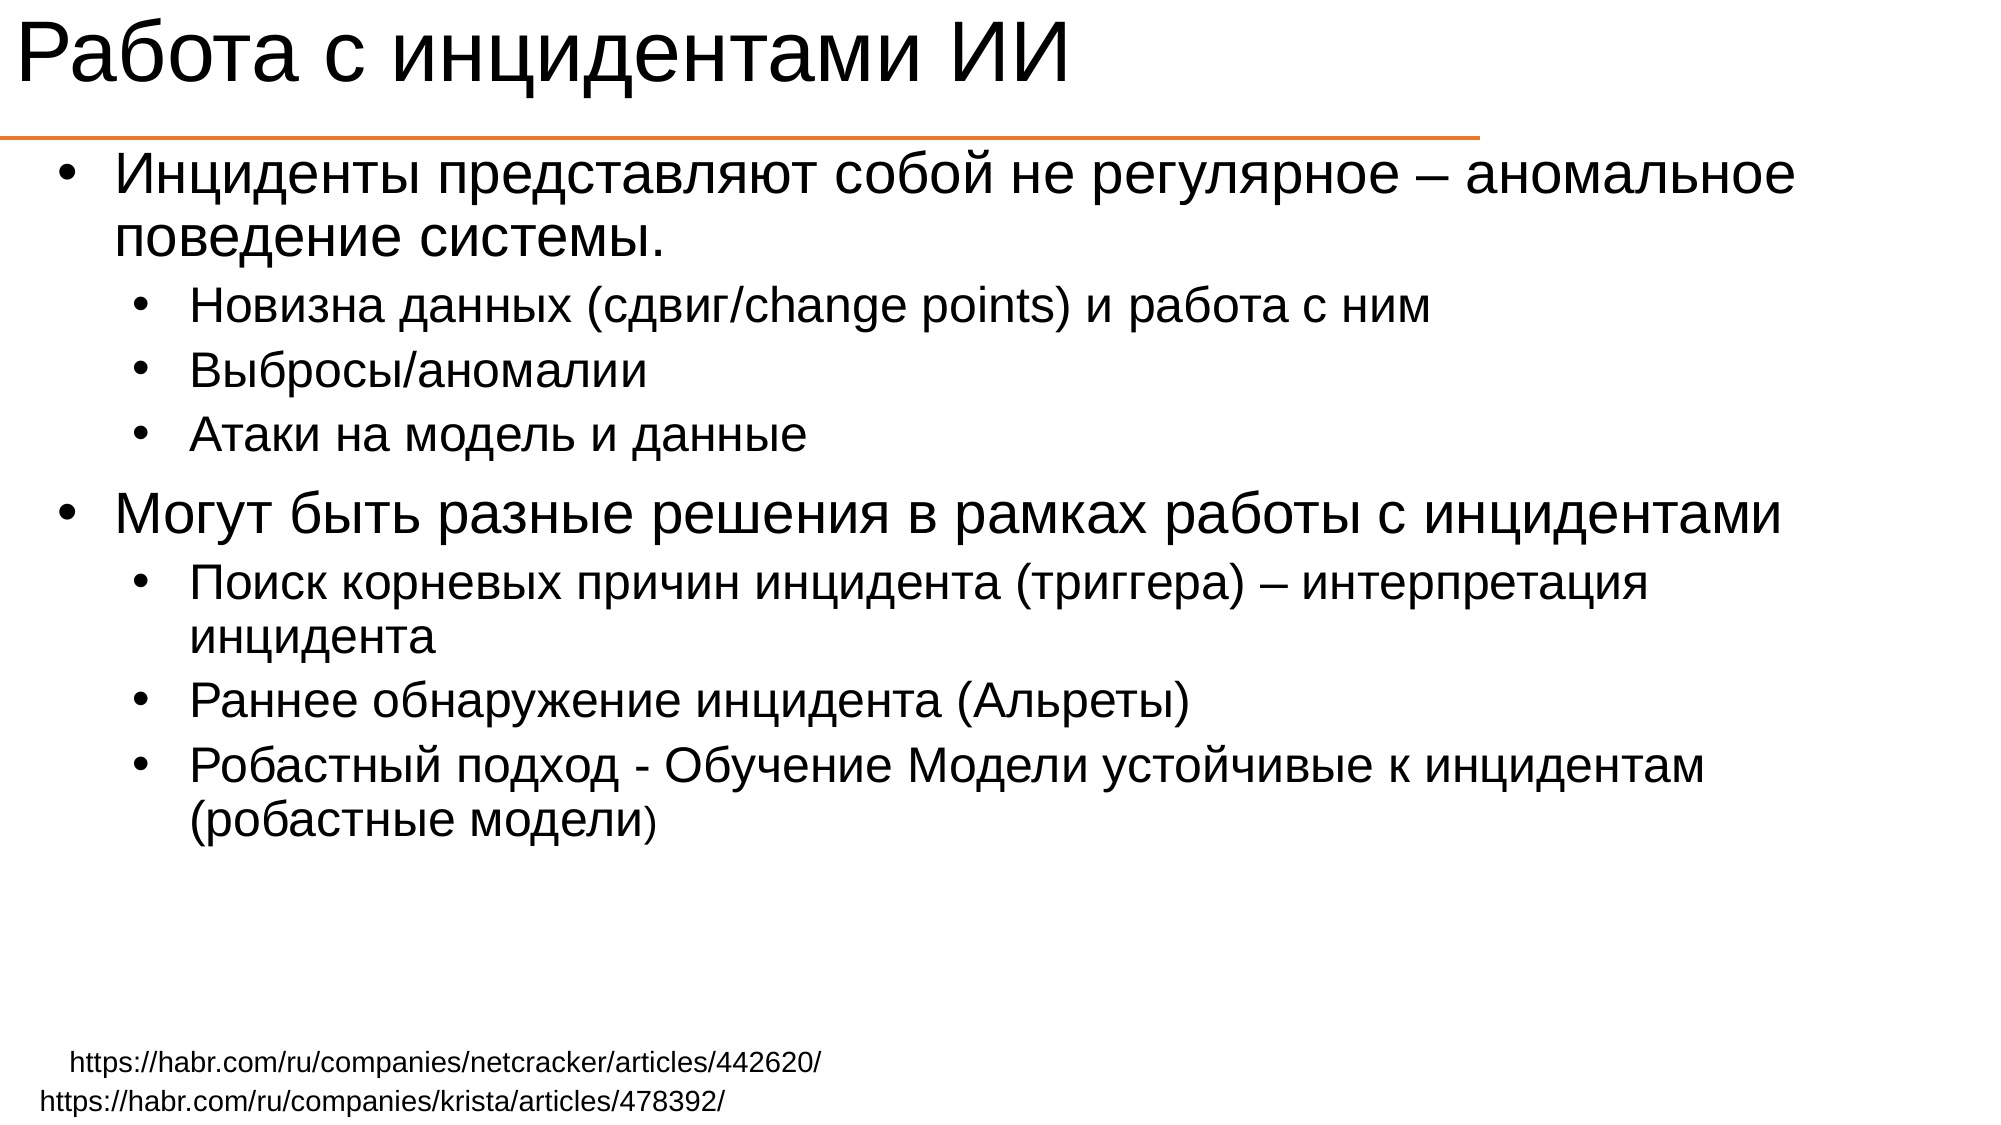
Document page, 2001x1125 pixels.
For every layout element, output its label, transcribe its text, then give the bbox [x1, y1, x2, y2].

text_box https://habr.com/ru/companies/krista/articles/478392/ [24, 1074, 1031, 1125]
list Инциденты представляют собой не регулярное – аномальное поведение системы. Новизна данных (сдвиг/change points) и работа с ним Выбросы/аномалии Атаки на модель и данные Могут быть разные решения в рамках работы с инцидентами Поиск корневых причин инцидента (триггера) – интерпретация инцидента Раннее обнаружение инцидента (Альреты) Робастный подход - Обучение Модели устойчивые к инцидентам (робастные модели) [24, 135, 1920, 1075]
title Работа с инцидентами ИИ [0, 0, 1725, 108]
text_box https://habr.com/ru/companies/netcracker/articles/442620/ [54, 1035, 1061, 1086]
